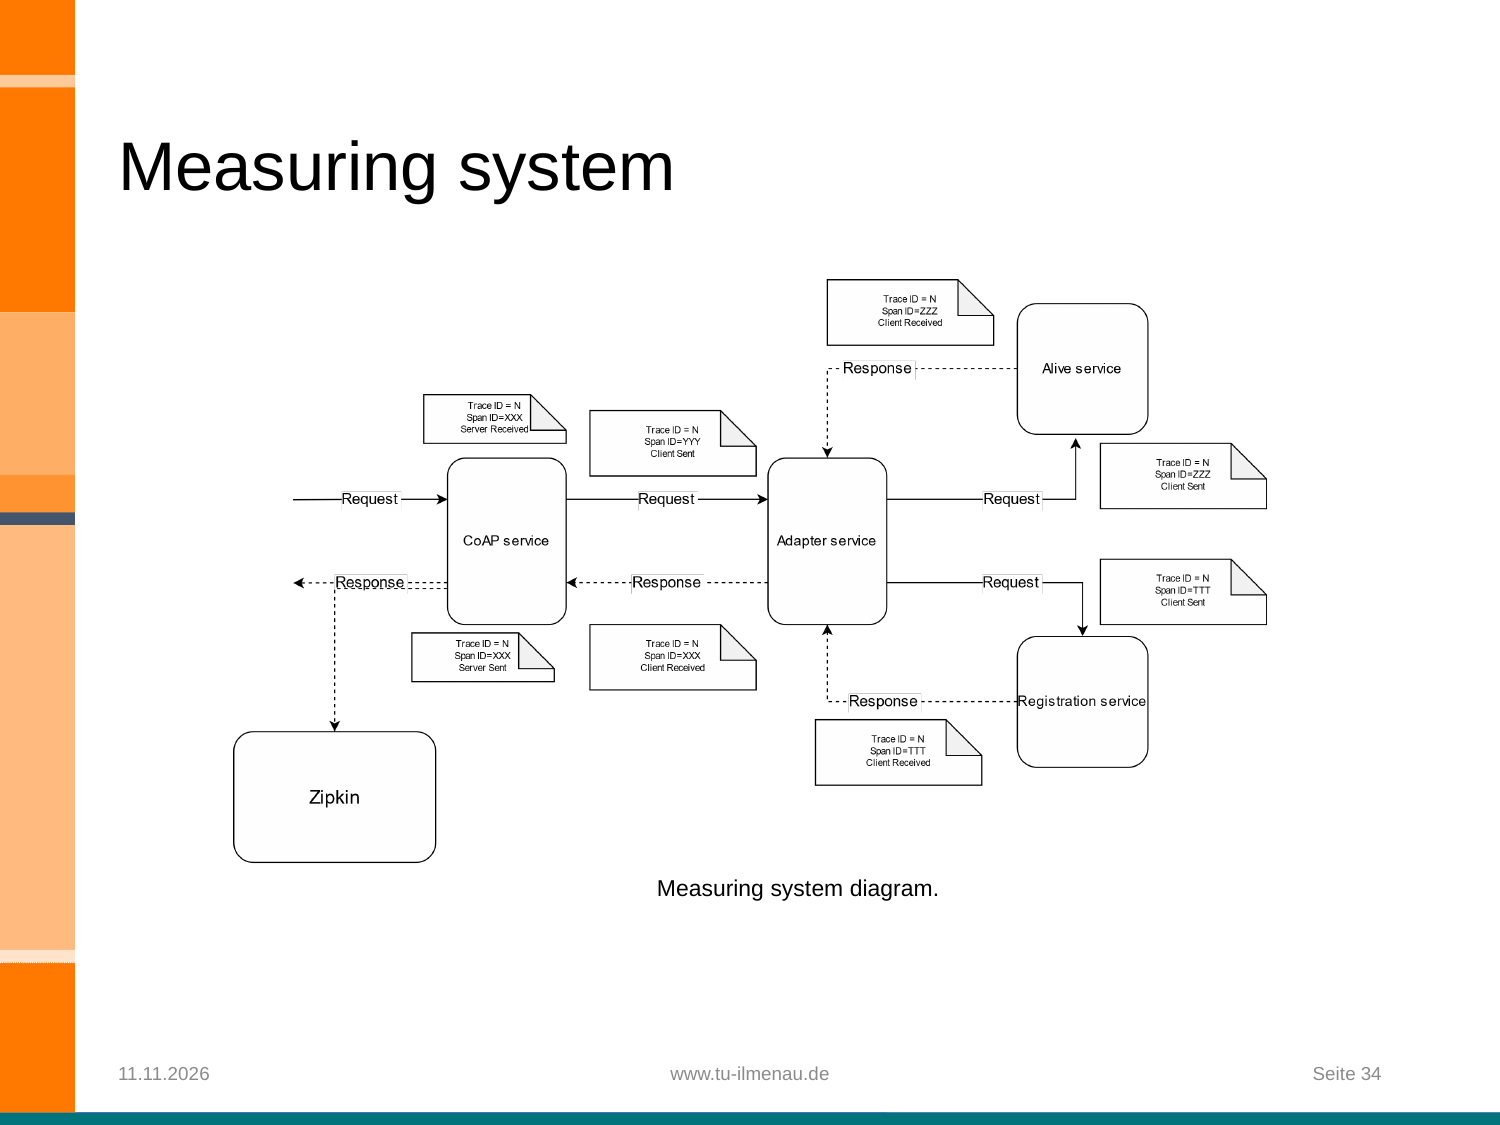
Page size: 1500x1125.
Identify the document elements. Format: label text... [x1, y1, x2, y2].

slide_number Seite 34 [1059, 1042, 1397, 1103]
text_box Measuring system diagram. [642, 866, 955, 909]
title Measuring system [103, 59, 1397, 278]
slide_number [103, 1042, 441, 1103]
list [233, 279, 1267, 864]
footer www.tu-ilmenau.de [496, 1042, 1004, 1103]
